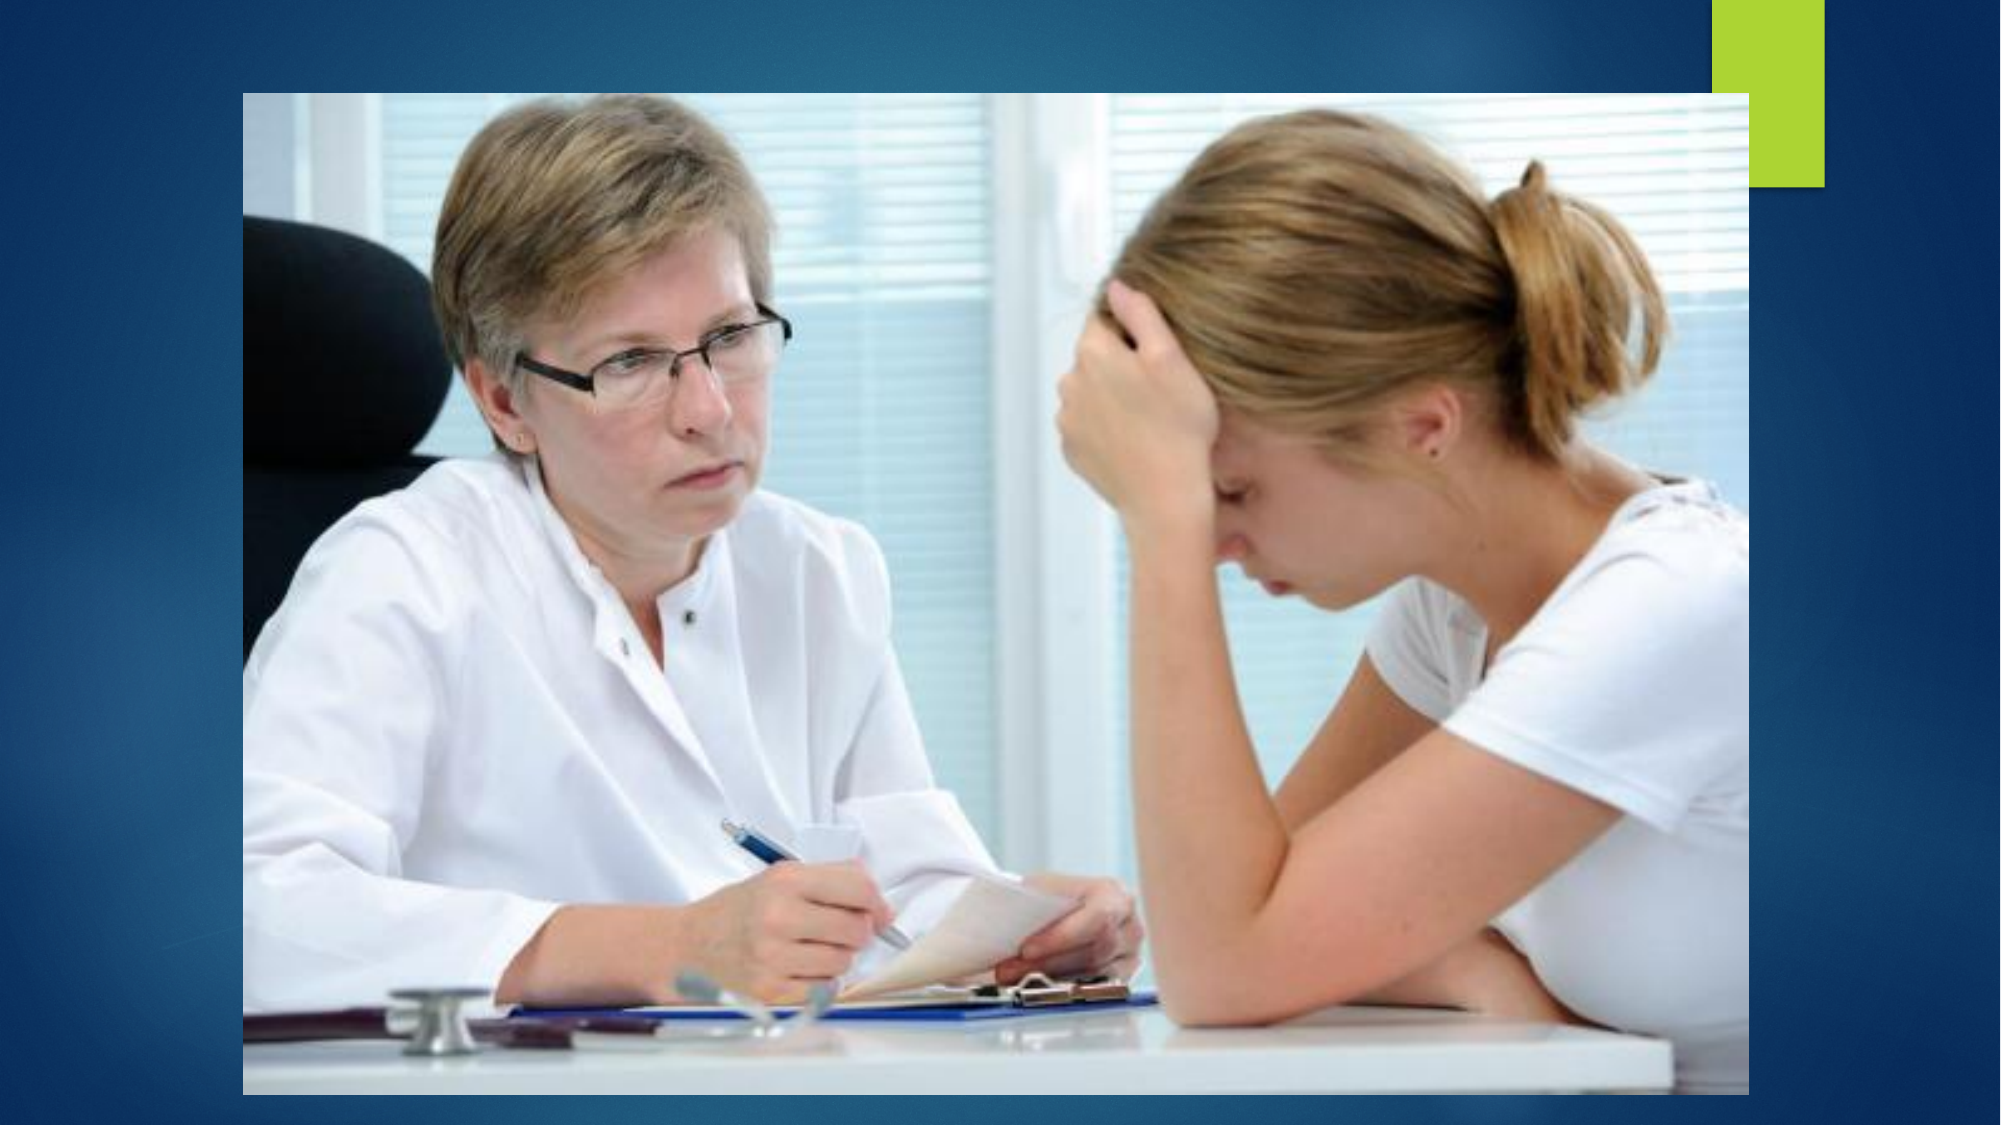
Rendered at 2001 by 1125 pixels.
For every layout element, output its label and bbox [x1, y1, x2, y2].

picture [0, 0, 1749, 1125]
